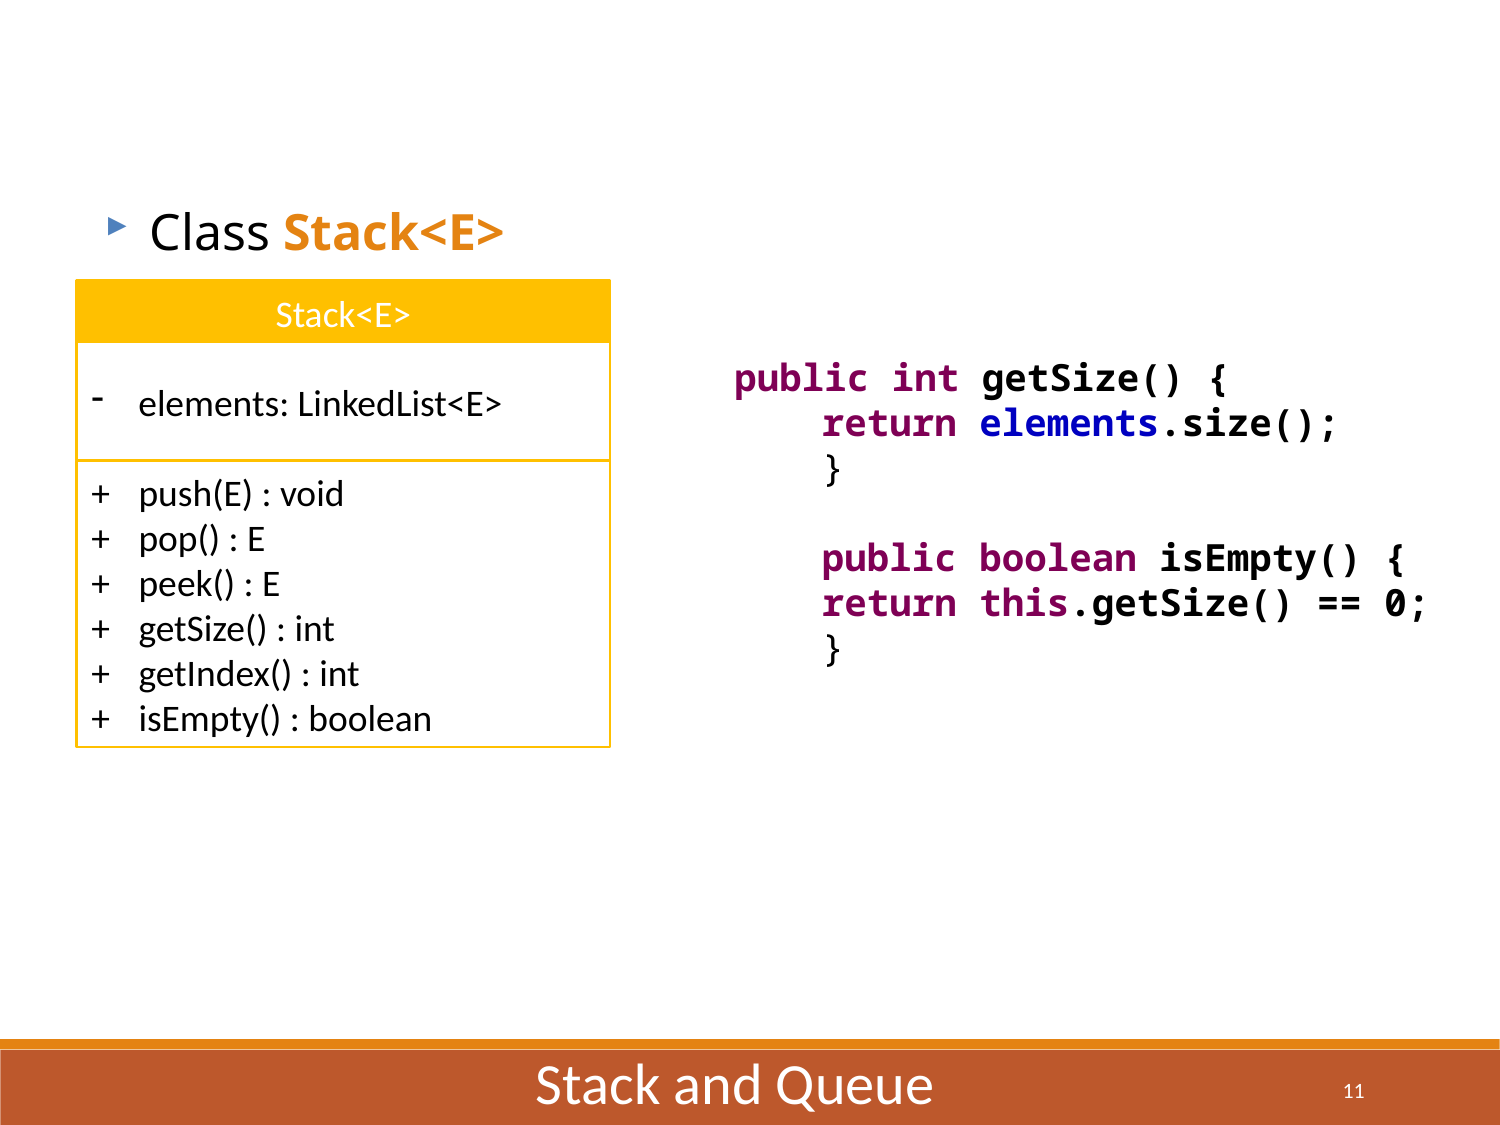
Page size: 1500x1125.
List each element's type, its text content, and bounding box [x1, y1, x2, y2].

text_box Stack<E> [75, 279, 611, 341]
text_box Class Stack<E> [90, 193, 692, 622]
slide_number 11 [1218, 1059, 1380, 1120]
text_box Stack and Queue [521, 1039, 950, 1124]
text_box public int getSize() { return elements.size(); } public boolean isEmpty() { return this.getSize() == 0; } [719, 346, 1483, 676]
text_box + push(E) : void + pop() : E + peek() : E + getSize() : int + getIndex() : int + isEmpty() : boolean [75, 460, 611, 748]
text_box elements: LinkedList<E> [75, 341, 611, 460]
